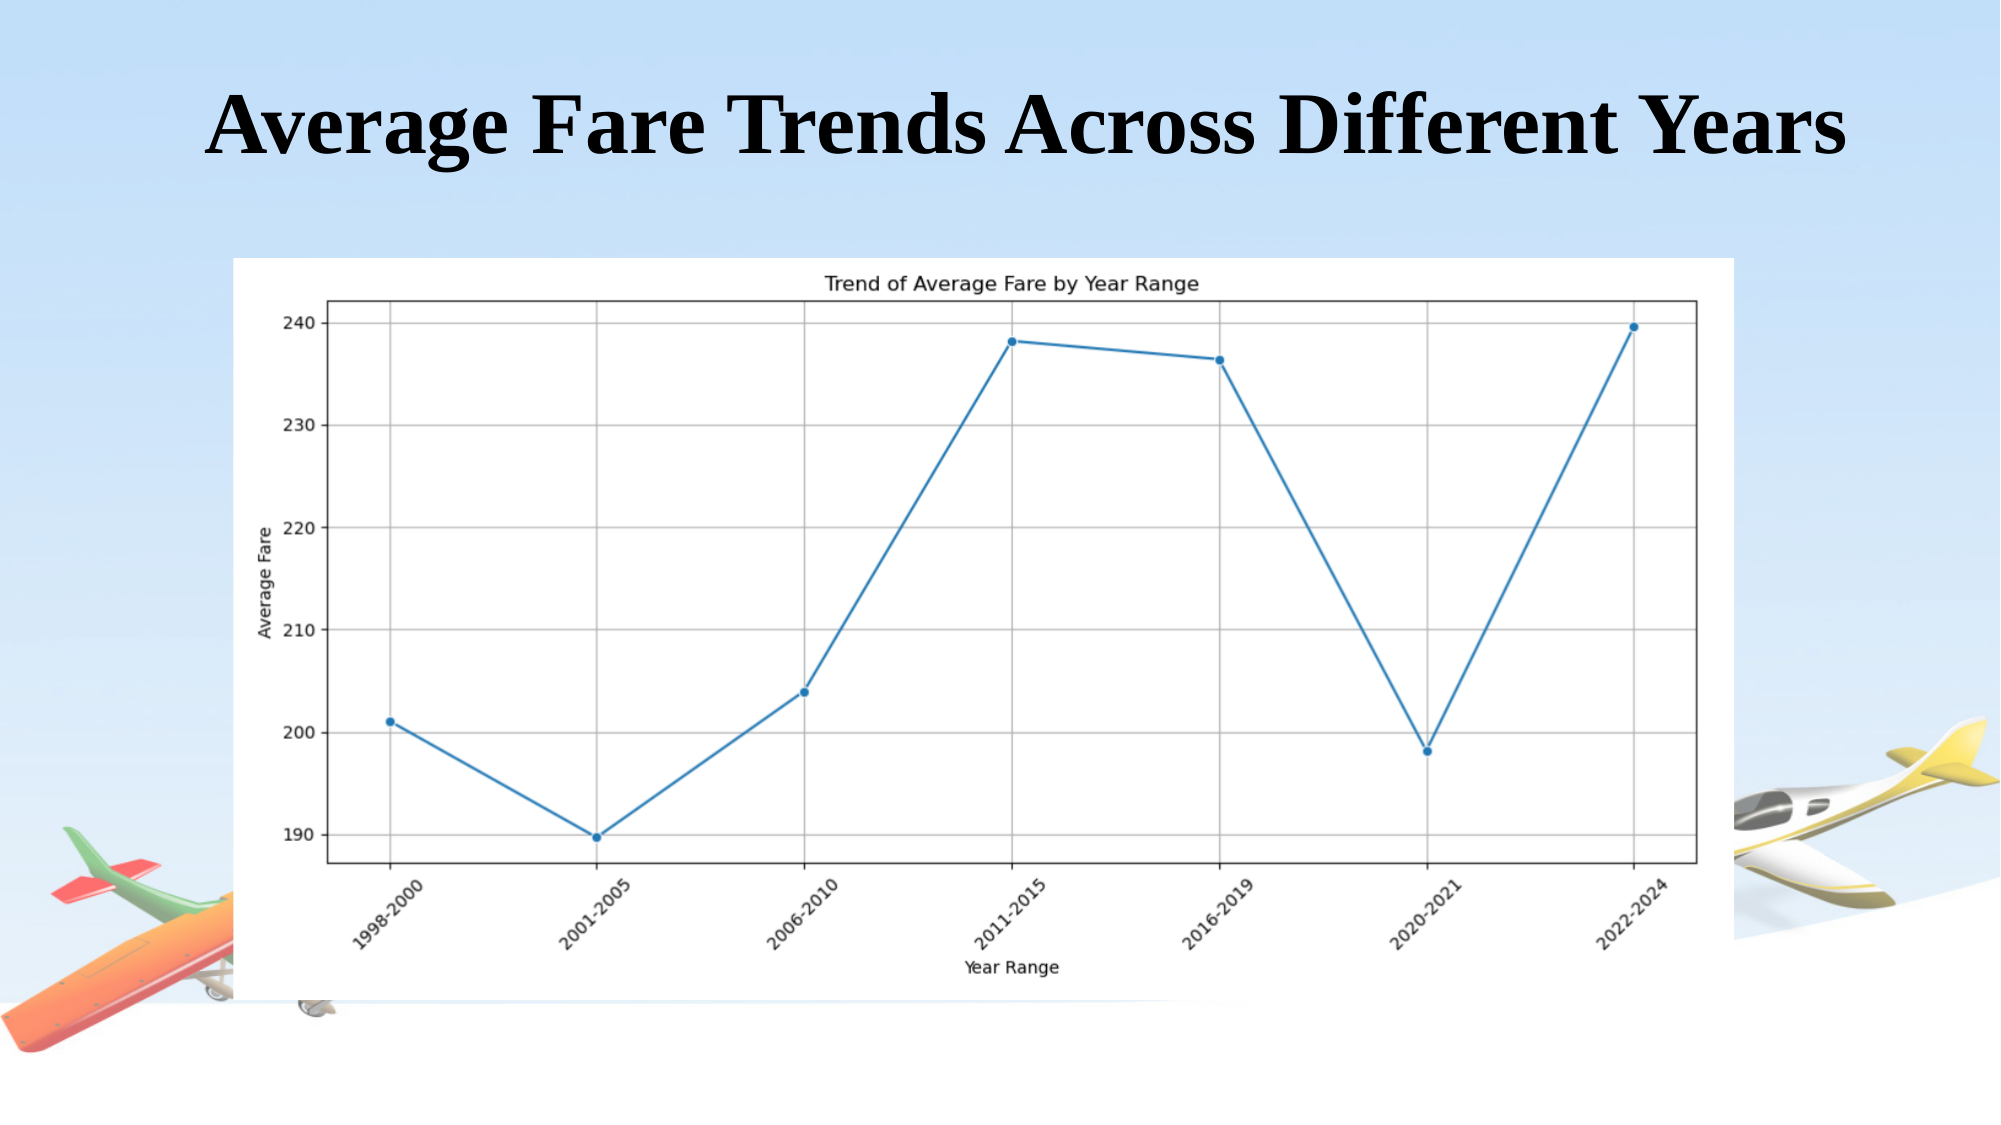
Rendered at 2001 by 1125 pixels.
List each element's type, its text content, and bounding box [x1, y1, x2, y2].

title Average Fare Trends Across Different Years [189, 57, 1915, 193]
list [233, 258, 1735, 1000]
